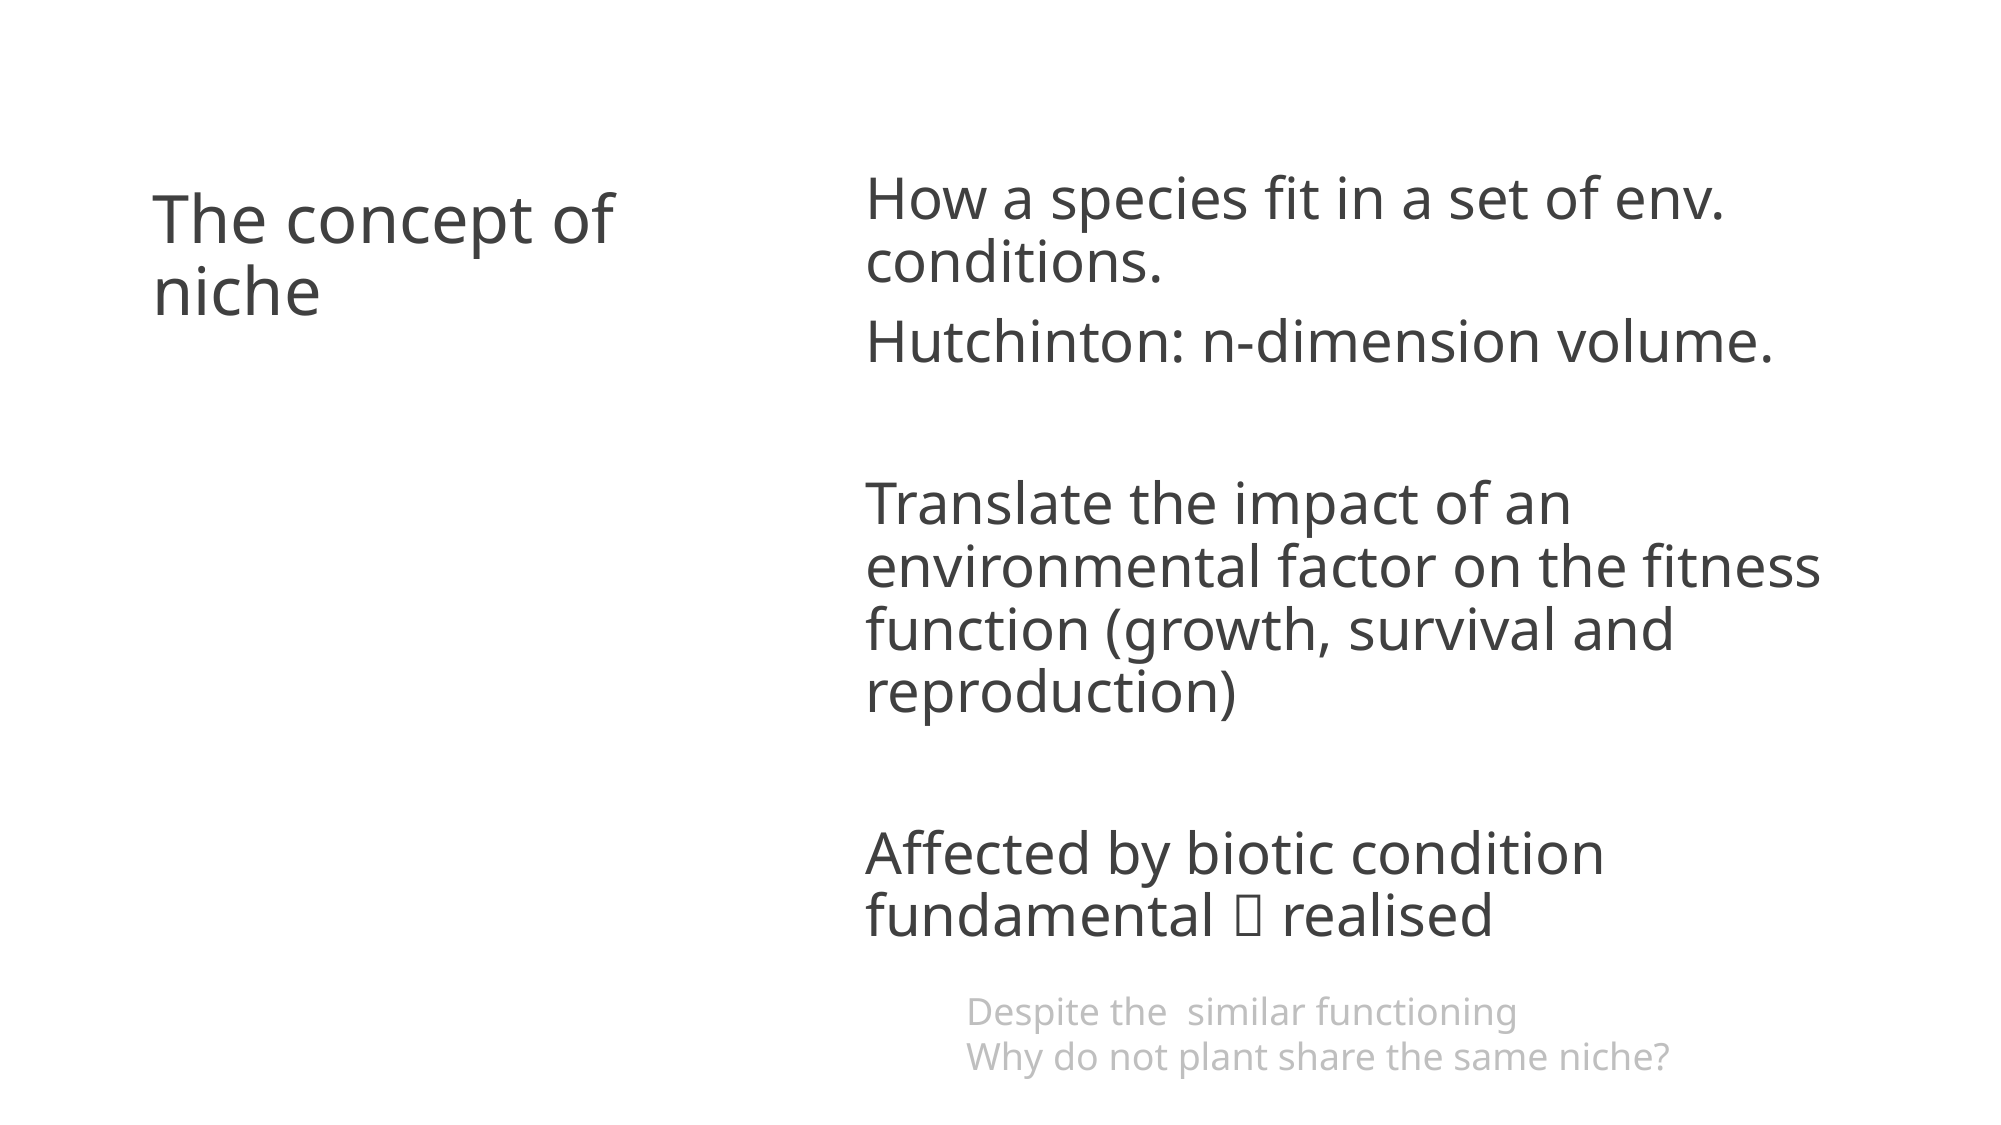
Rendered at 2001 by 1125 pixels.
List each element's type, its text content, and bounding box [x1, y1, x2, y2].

text_box Despite the similar functioning Why do not plant share the same niche? [951, 890, 1952, 1086]
list How a species fit in a set of env. conditions. Hutchinton: n-dimension volume. Translate the impact of an environmental factor on the fitness function (growth, survival and reproduction) Affected by biotic condition fundamental  realised [850, 161, 1863, 962]
title The concept of niche [137, 75, 783, 338]
